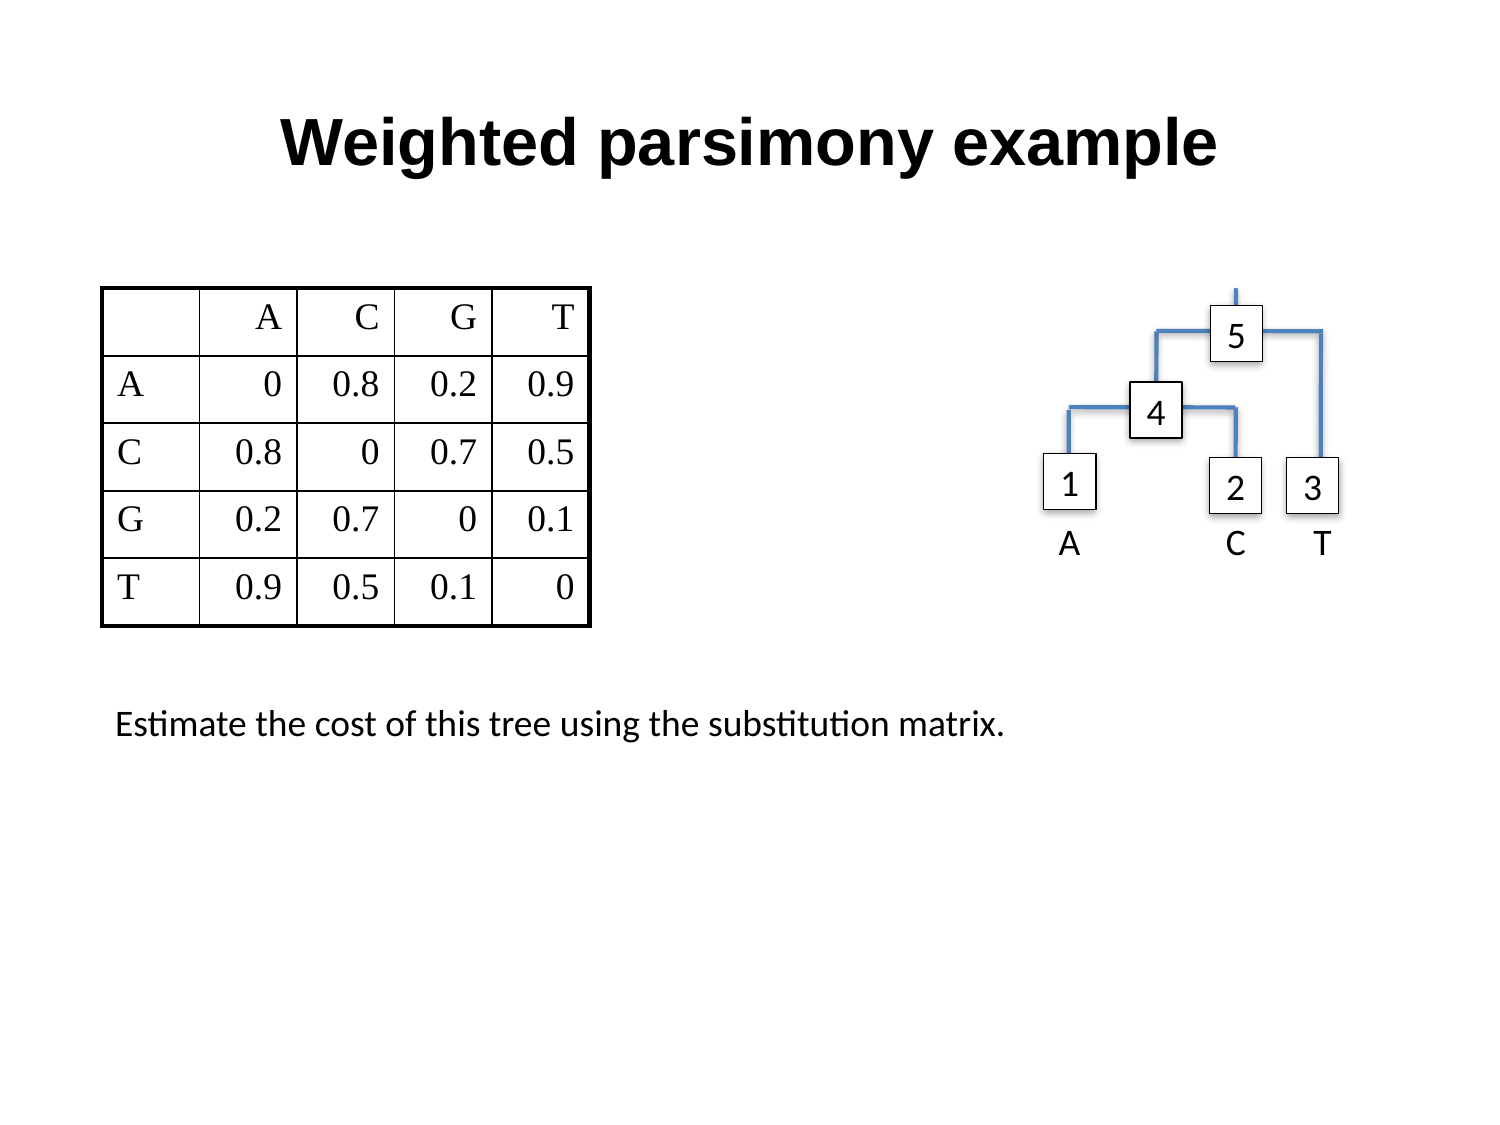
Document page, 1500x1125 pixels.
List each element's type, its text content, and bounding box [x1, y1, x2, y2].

table_cell 0.2 [395, 357, 491, 422]
table_cell 0 [395, 492, 491, 557]
title Weighted parsimony example [75, 45, 1425, 233]
table_cell 0.1 [395, 559, 491, 624]
text_box 1 [1043, 453, 1097, 510]
table_cell G [104, 492, 199, 557]
table_header A [200, 290, 296, 355]
text_box Estimate the cost of this tree using the substitution matrix. [100, 691, 1022, 752]
text_box C [1211, 522, 1261, 571]
table_cell 0.2 [200, 492, 296, 557]
table_cell 0.9 [200, 559, 296, 624]
table_header T [493, 290, 587, 355]
table_cell 0 [200, 357, 296, 422]
table_cell 0.7 [298, 492, 394, 557]
table_header G [395, 290, 491, 355]
table_cell 0.9 [493, 357, 587, 422]
text_box A [1044, 518, 1096, 571]
table_cell T [104, 559, 199, 624]
table_cell 0 [493, 559, 587, 624]
table_cell 0 [298, 424, 394, 490]
text_box 2 [1209, 494, 1262, 514]
table_header C [298, 290, 394, 355]
table_cell 0.1 [493, 492, 587, 557]
table_cell C [104, 424, 199, 490]
table_cell 0.8 [200, 424, 296, 490]
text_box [1068, 288, 1324, 486]
text_box 3 [1286, 457, 1339, 514]
table_cell 0.7 [395, 424, 491, 490]
table_cell 0.5 [493, 424, 587, 490]
table_cell 0.8 [298, 357, 394, 422]
text_box T [1298, 510, 1347, 571]
table_cell A [104, 357, 199, 422]
table_header [104, 290, 199, 355]
table_cell 0.5 [298, 559, 394, 624]
